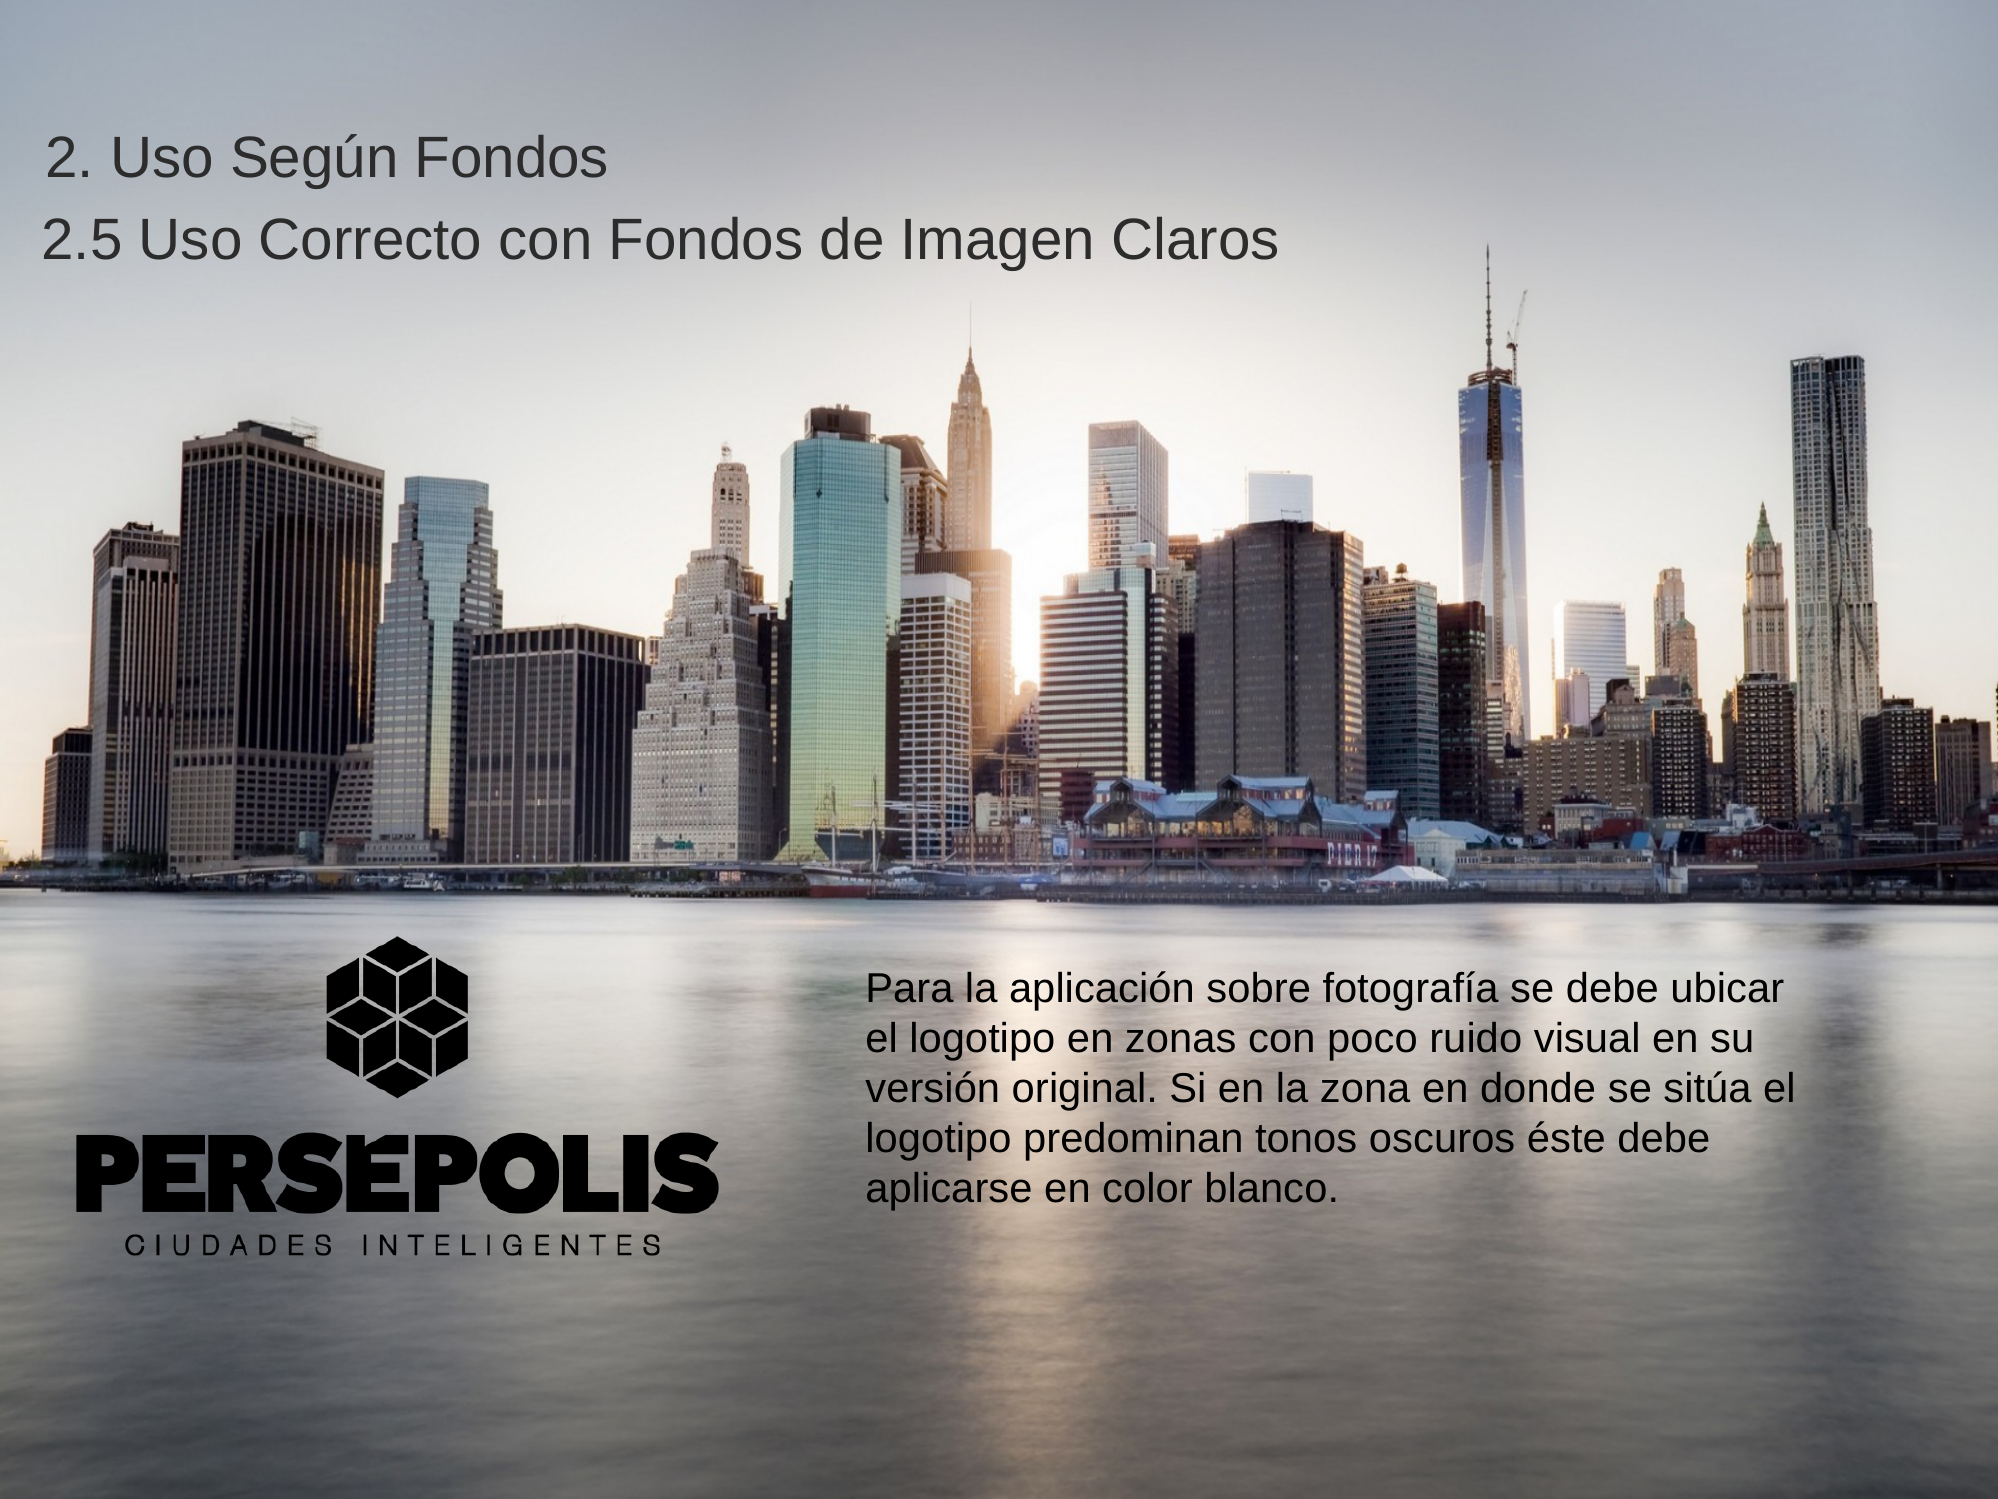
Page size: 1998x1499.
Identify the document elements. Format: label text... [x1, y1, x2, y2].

text_box 2.5 Uso Correcto con Fondos de Imagen Claros [31, 170, 1581, 309]
picture [0, 0, 1998, 1499]
text_box 2. Uso Según Fondos [35, 87, 1345, 170]
text_box Para la aplicación sobre fotografía se debe ubicar el logotipo en zonas con poco ruido visual en su versión original. Si en la zona en donde se sitúa el logotipo predominan tonos oscuros éste debe aplicarse en color blanco. [845, 950, 1845, 1221]
